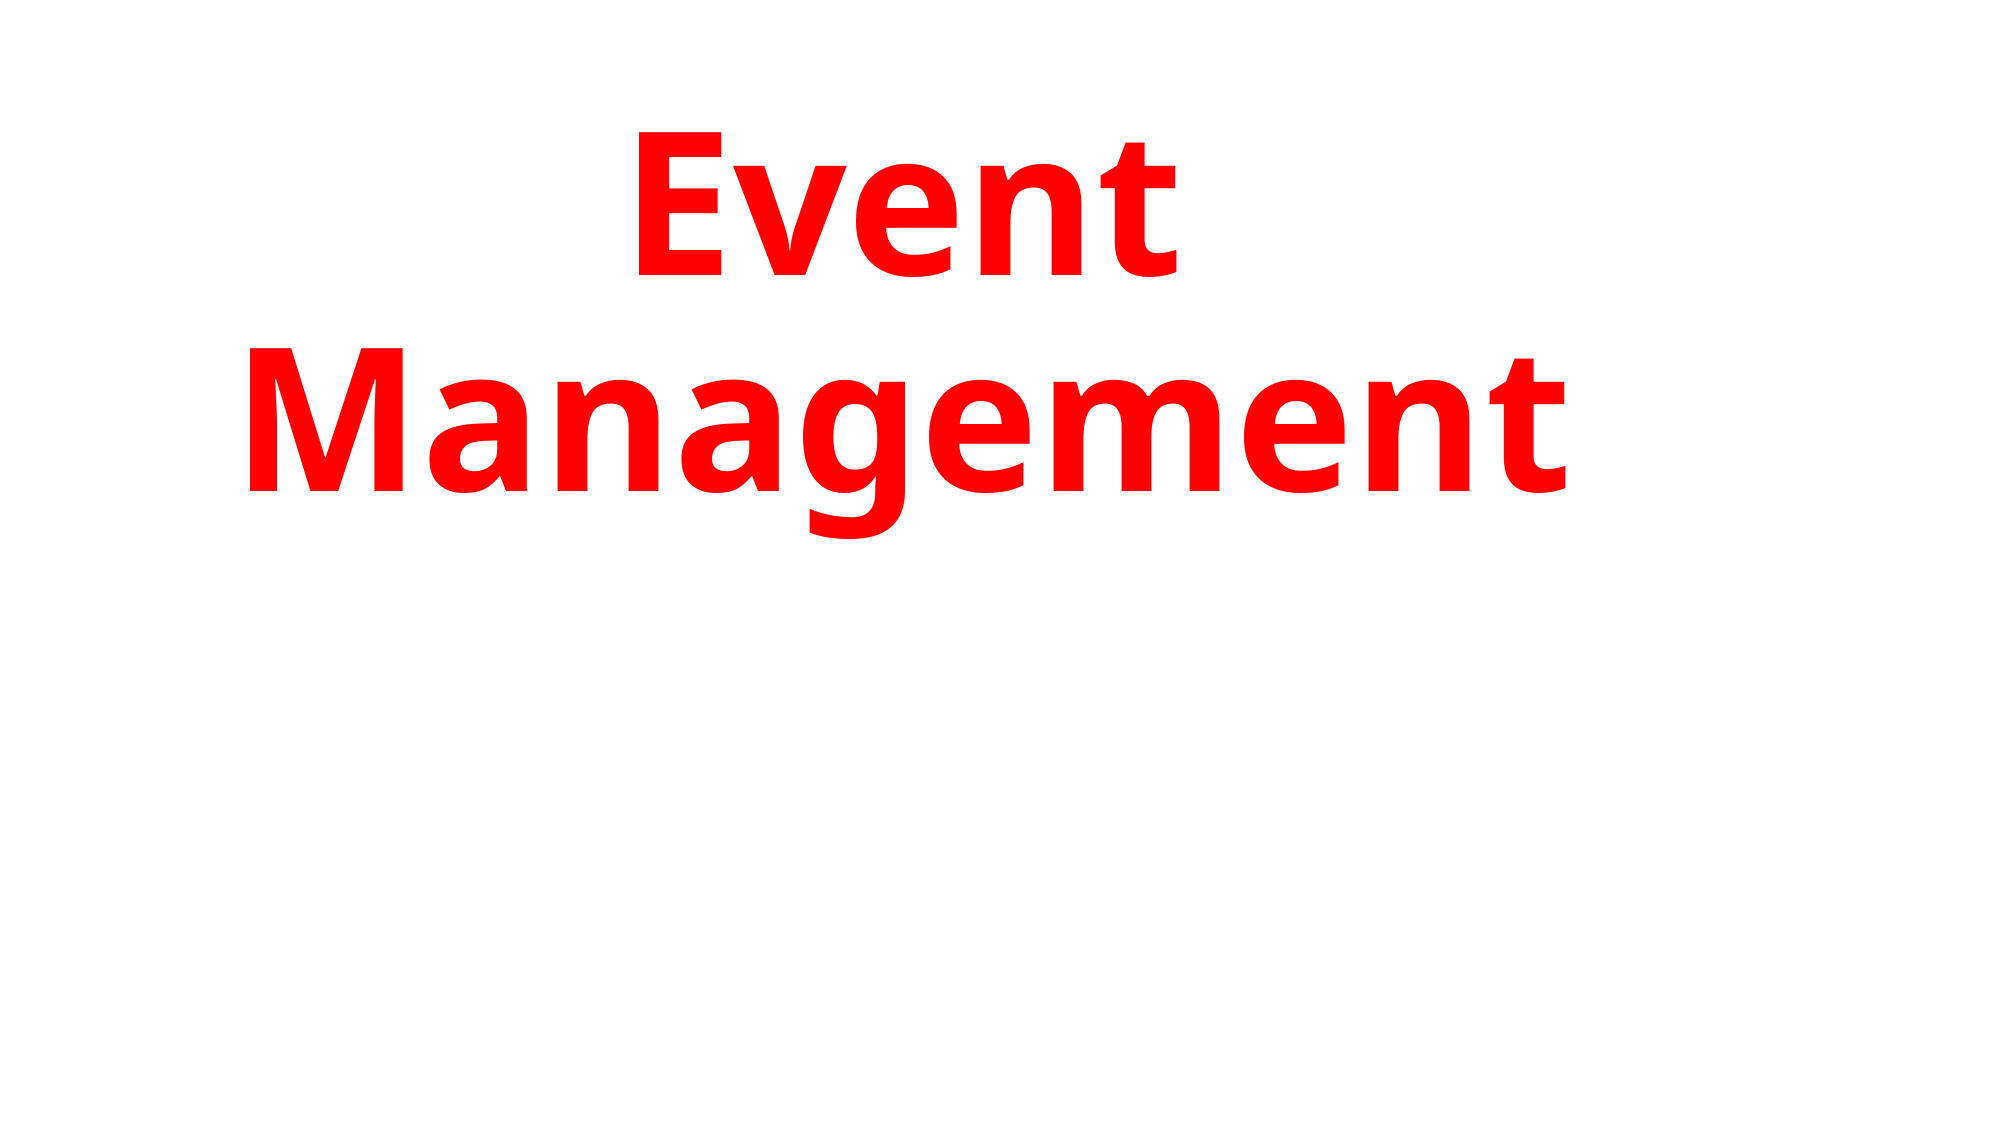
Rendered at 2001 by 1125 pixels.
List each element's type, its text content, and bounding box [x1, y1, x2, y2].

title Event Management [40, 24, 1766, 614]
